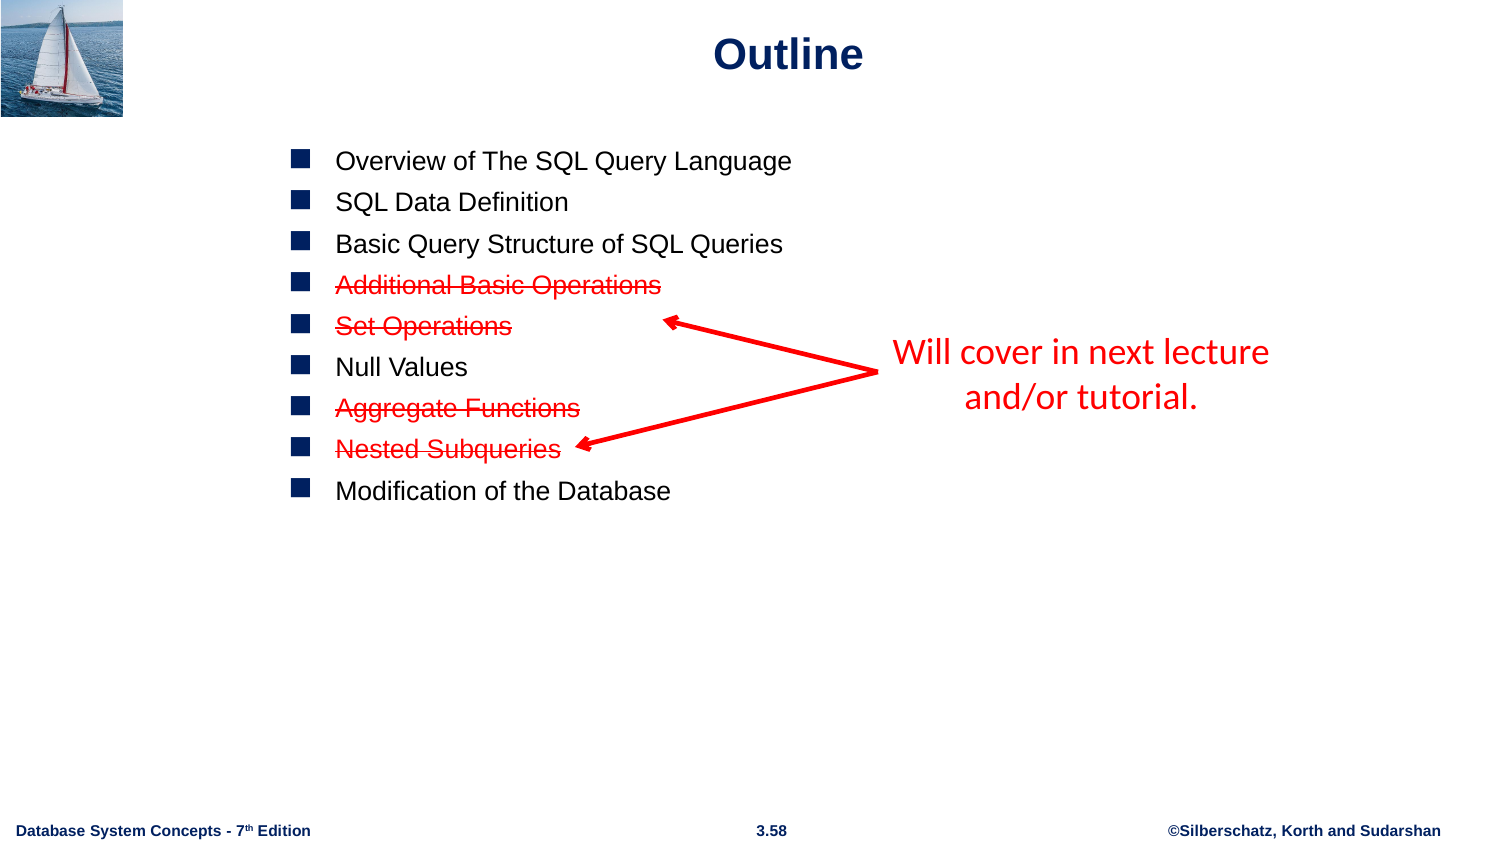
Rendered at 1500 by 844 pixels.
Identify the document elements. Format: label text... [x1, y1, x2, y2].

picture [0, 0, 123, 117]
title Outline [125, 14, 1452, 90]
text_box Will cover in next lecture and/or tutorial. [877, 319, 1285, 425]
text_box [662, 319, 876, 372]
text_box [574, 372, 876, 448]
list Overview of The SQL Query Language SQL Data Definition Basic Query Structure of SQL Queries Additional Basic Operations Set Operations Null Values Aggregate Functions Nested Subqueries Modification of the Database [282, 138, 1169, 575]
